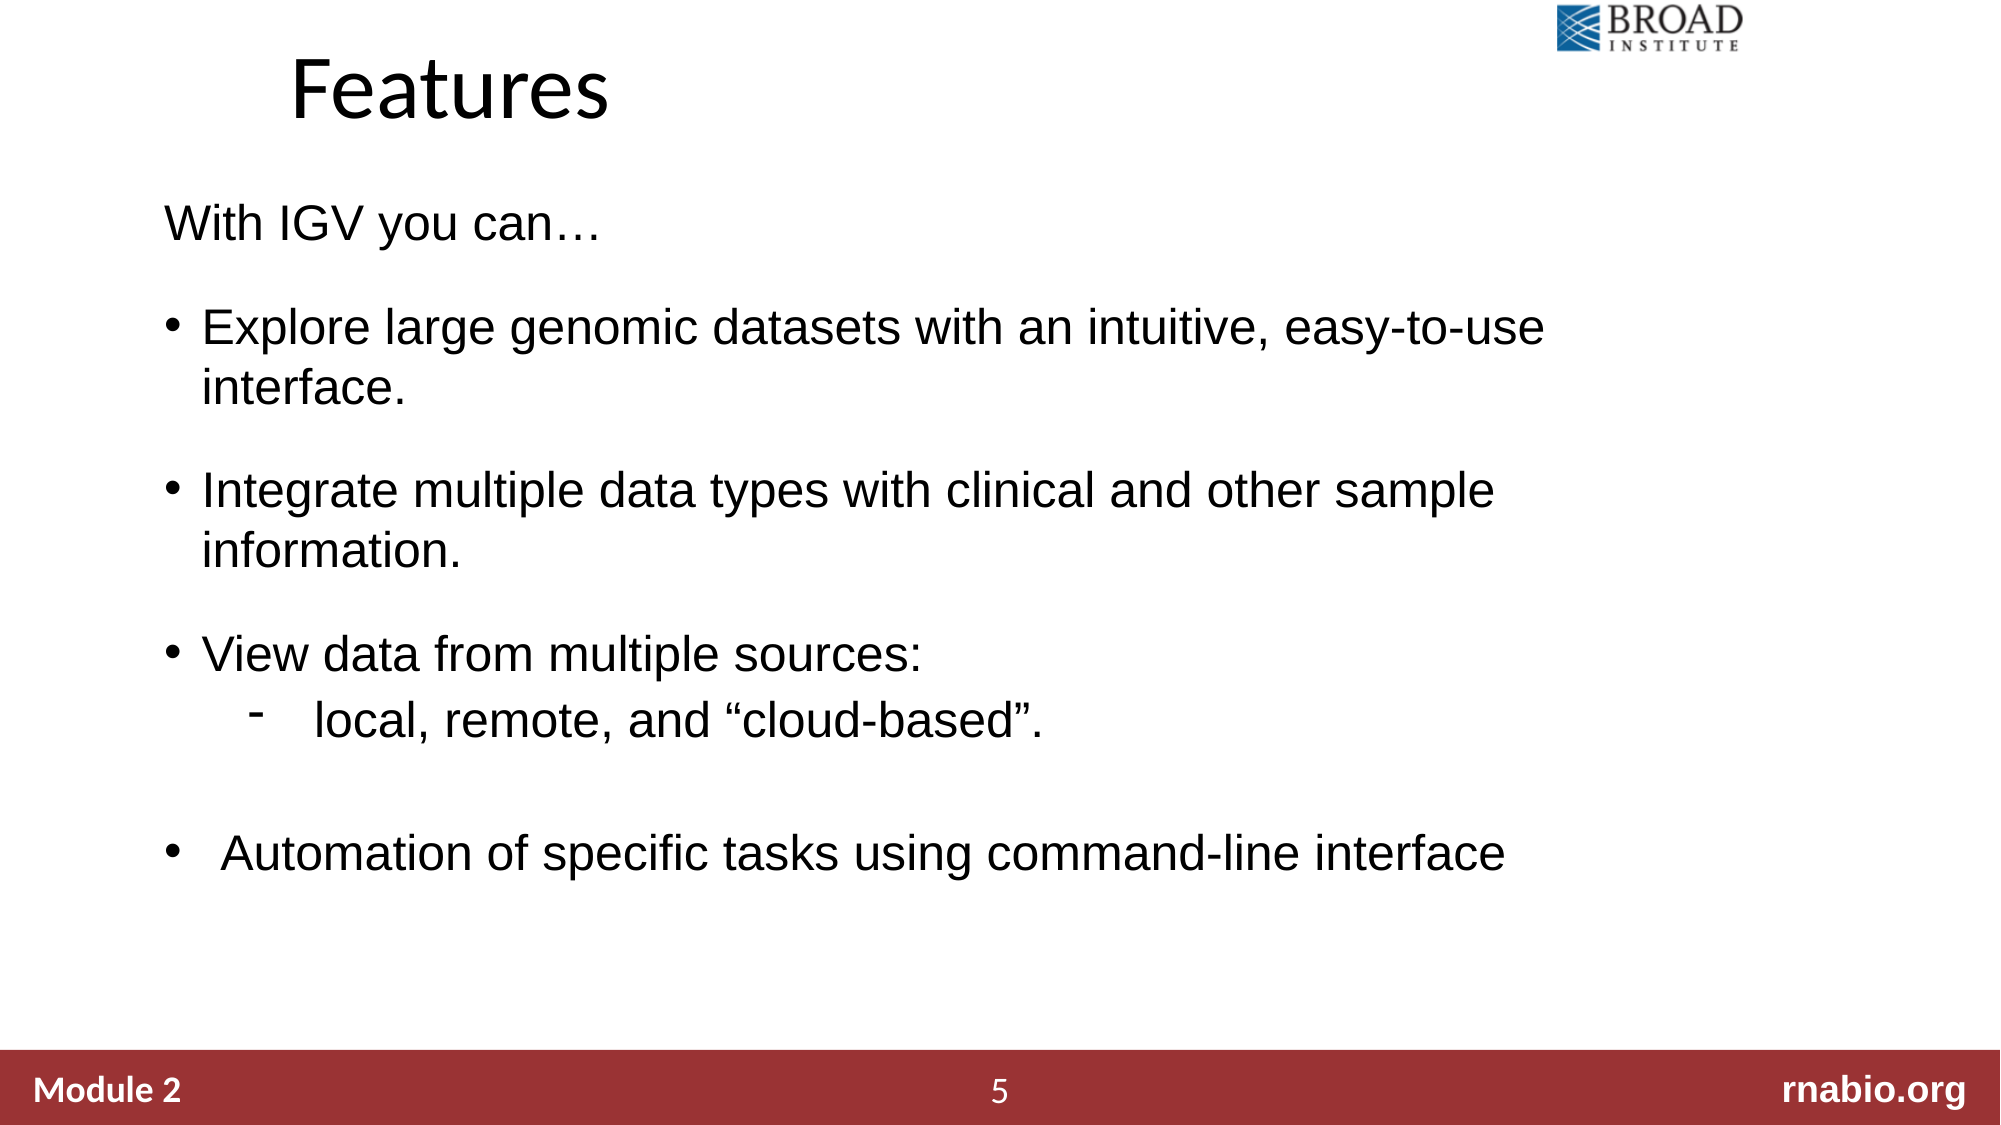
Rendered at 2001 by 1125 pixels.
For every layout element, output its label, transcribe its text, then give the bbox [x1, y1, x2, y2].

title Features [275, 0, 1725, 182]
text_box With IGV you can… Explore large genomic datasets with an intuitive, easy-to-use interface. Integrate multiple data types with clinical and other sample information. View data from multiple sources: local, remote, and “cloud-based”. Automation of specific tasks using command-line interface [149, 182, 1733, 1058]
picture [1555, 0, 1747, 57]
